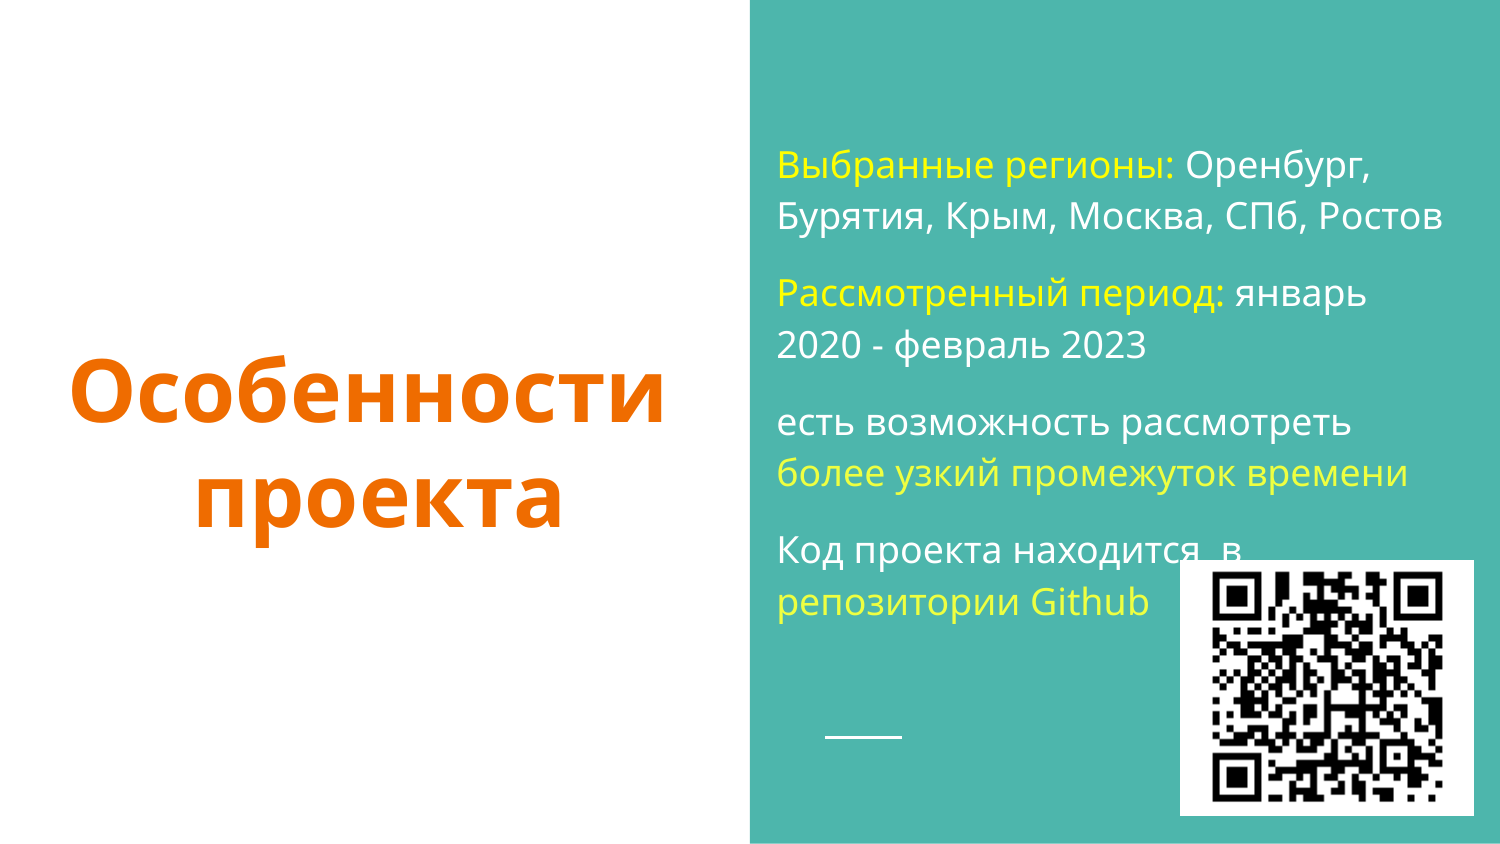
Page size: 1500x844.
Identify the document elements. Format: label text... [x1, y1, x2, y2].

picture [1180, 560, 1475, 816]
list Выбранные регионы: Оренбург, Бурятия, Крым, Москва, СПб, Ростов Рассмотренный период: январь 2020 - февраль 2023 есть возможность рассмотреть более узкий промежуток времени Код проекта находится в репозитории Github [761, 118, 1474, 725]
title Особенности проекта [47, 284, 712, 560]
